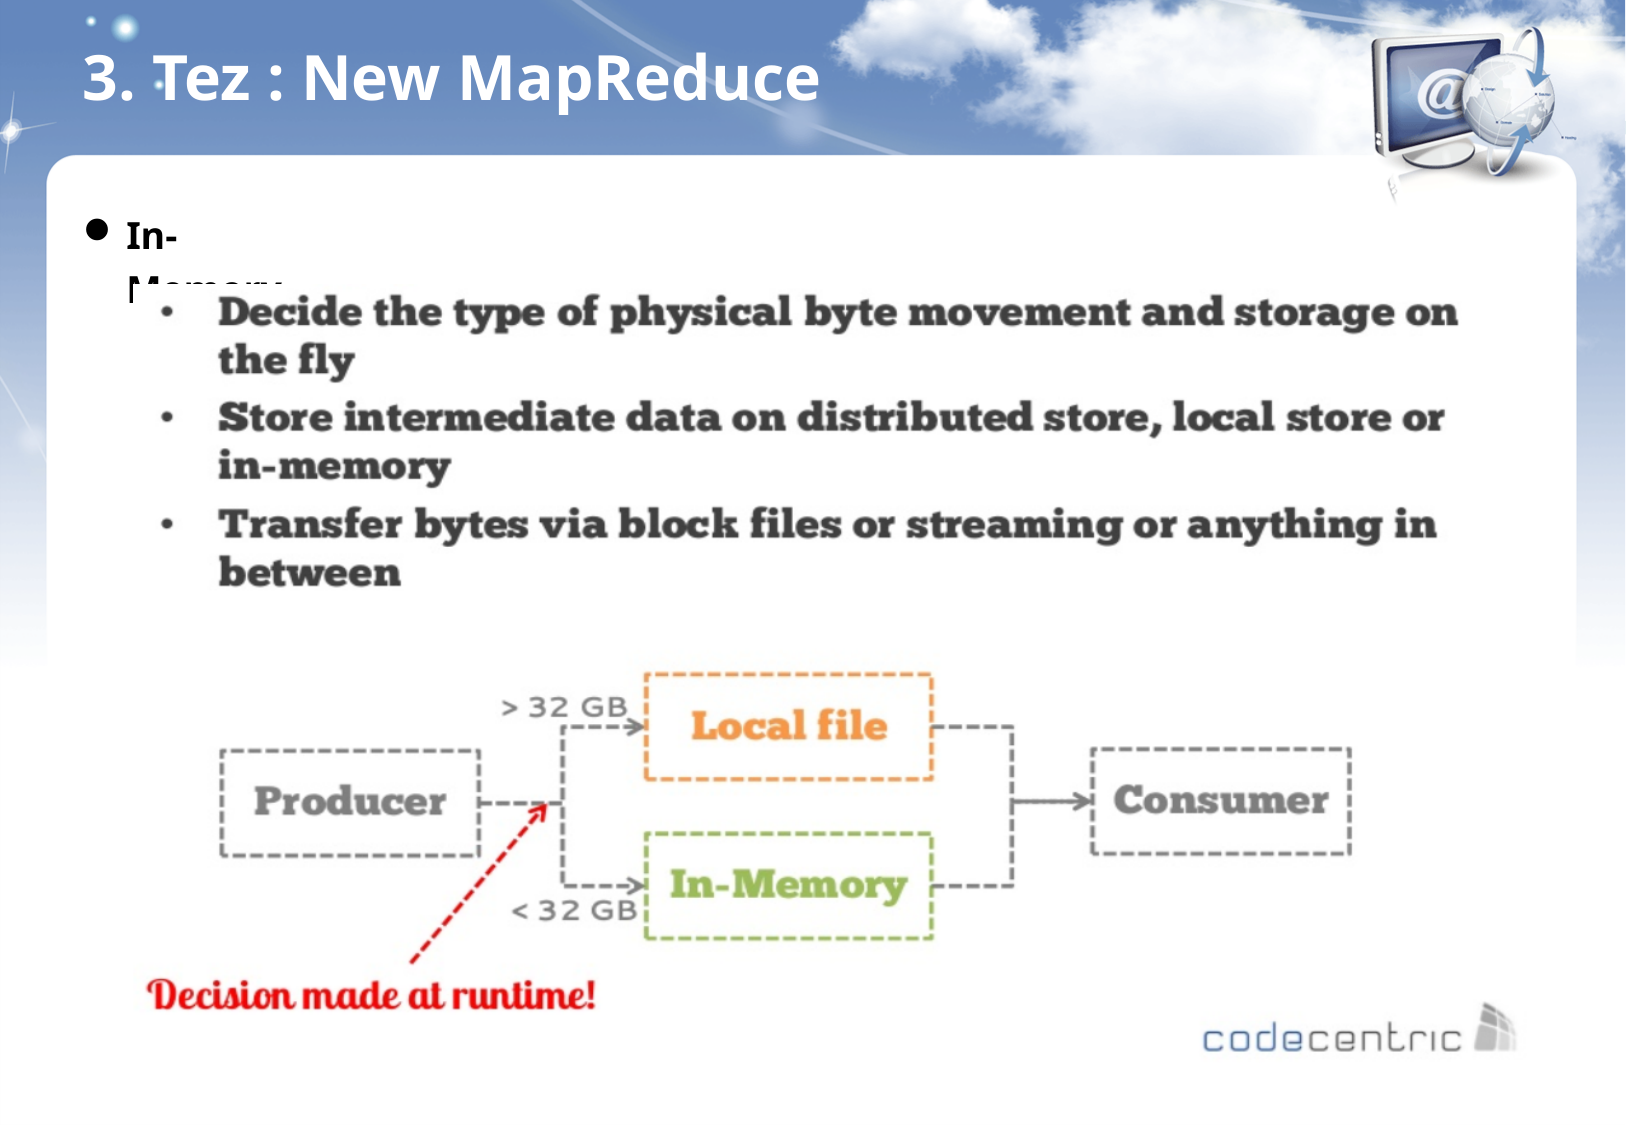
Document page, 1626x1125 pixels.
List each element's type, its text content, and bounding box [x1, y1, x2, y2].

title In-Memory [68, 230, 342, 399]
picture [0, 0, 1626, 1125]
text_box 3. Tez : New MapReduce [68, 31, 1464, 138]
text_box [44, 184, 1530, 230]
